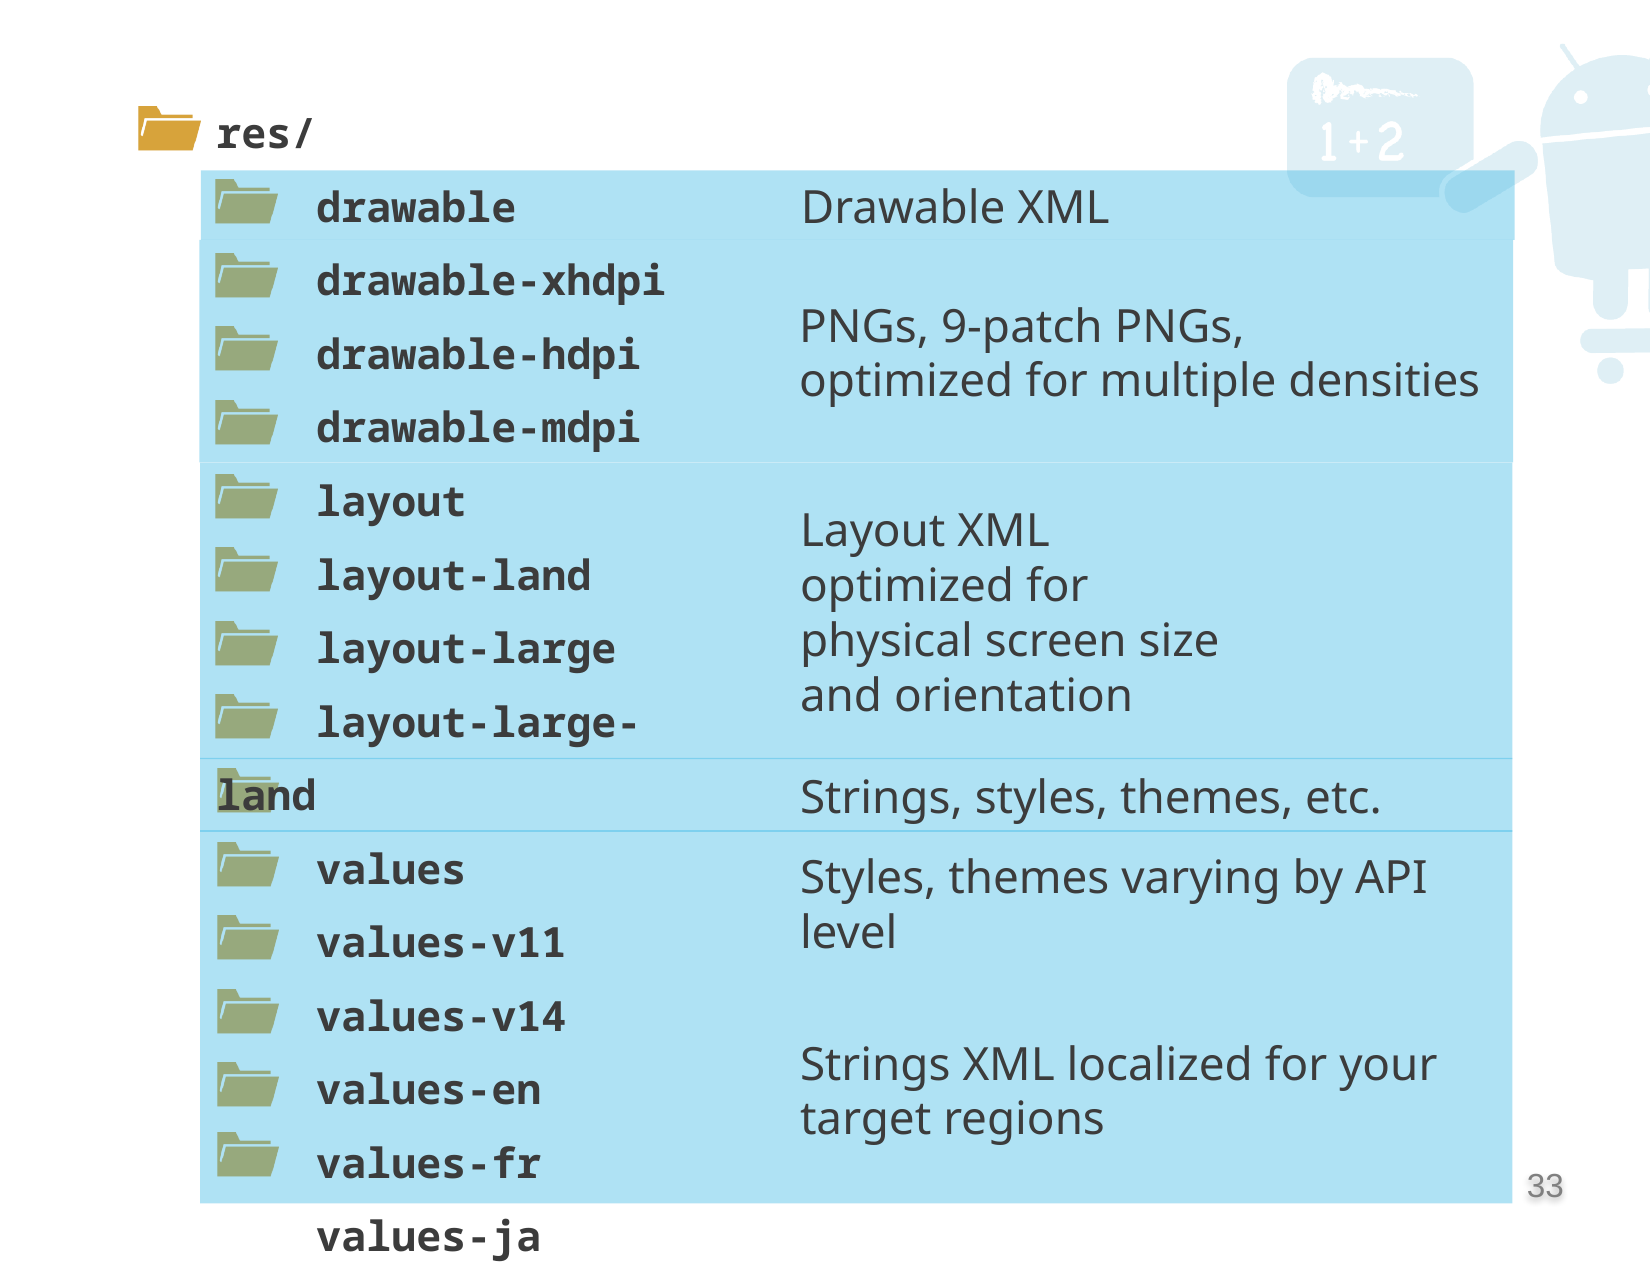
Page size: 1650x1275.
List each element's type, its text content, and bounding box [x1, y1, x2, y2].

text_box Strings XML localized for your target regions [713, 975, 1513, 1204]
text_box Layout XML optimized for physical screen size and orientation [713, 462, 1513, 757]
text_box Strings, styles, themes, etc. [713, 757, 1513, 830]
text_box PNGs, 9-patch PNGs, optimized for multiple densities [713, 240, 1514, 463]
text_box Styles, themes varying by API level [713, 830, 1513, 975]
text_box Drawable XML [713, 170, 1515, 240]
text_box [137, 106, 279, 1177]
text_box res/ drawable drawable-xhdpi drawable-hdpi drawable-mdpi layout layout-land layout-large layout-large-land values values-v11 values-v14 values-en values-fr values-ja [201, 76, 713, 1275]
